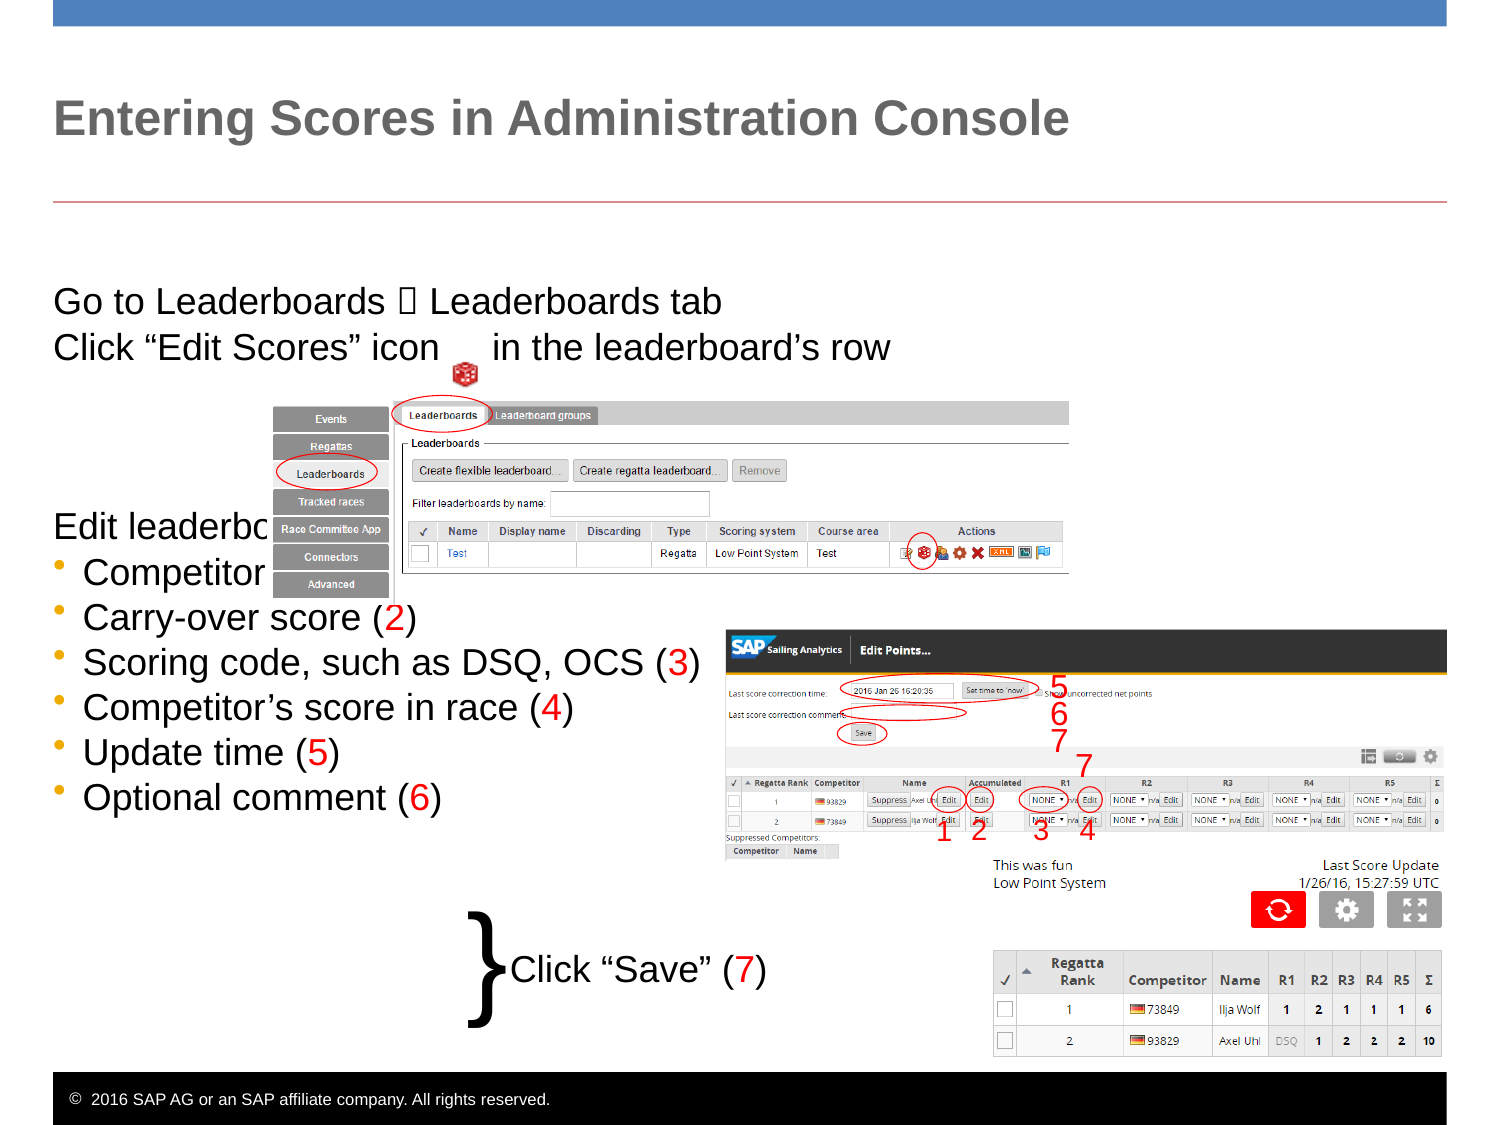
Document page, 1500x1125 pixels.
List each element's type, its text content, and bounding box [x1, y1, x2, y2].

text_box Go to Leaderboards  Leaderboards tab Click “Edit Scores” icon in the leaderboard’s row Edit leaderboard contents as desired Competitor’s display name (1) Carry-over score (2) Scoring code, such as DSQ, OCS (3) Competitor’s score in race (4) Update time (5) Optional comment (6) [53, 277, 1447, 907]
text_box Entering Scores in Administration Console [53, 53, 1447, 178]
text_box Click “Save” (7) [509, 944, 768, 990]
text_box } [466, 877, 509, 1028]
picture [450, 356, 483, 394]
picture [266, 400, 1069, 605]
picture [725, 628, 1452, 1062]
